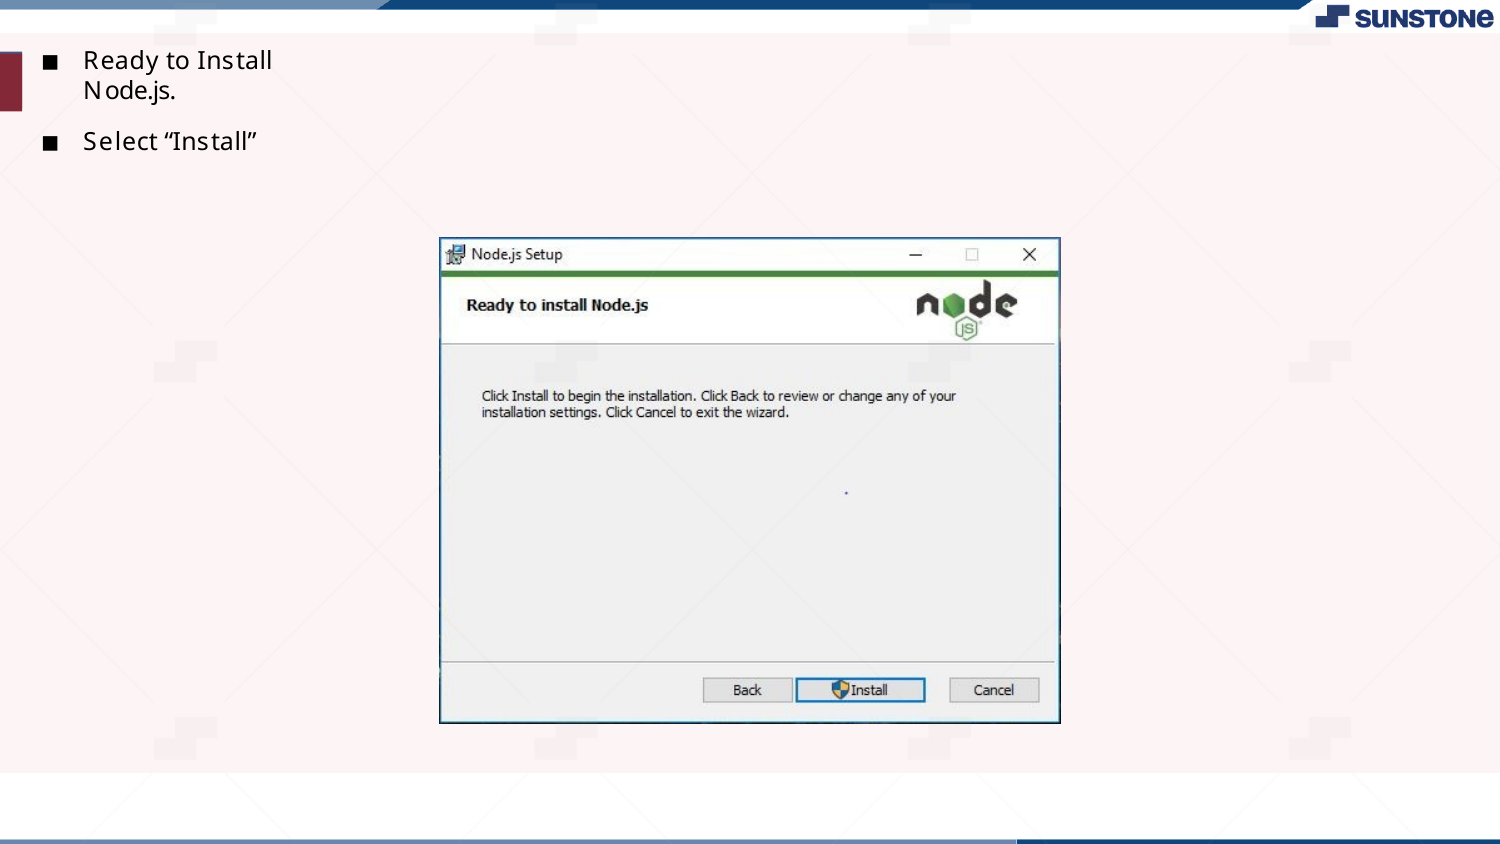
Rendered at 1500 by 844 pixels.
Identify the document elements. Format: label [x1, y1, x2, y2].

text_box [0, 0, 1500, 844]
